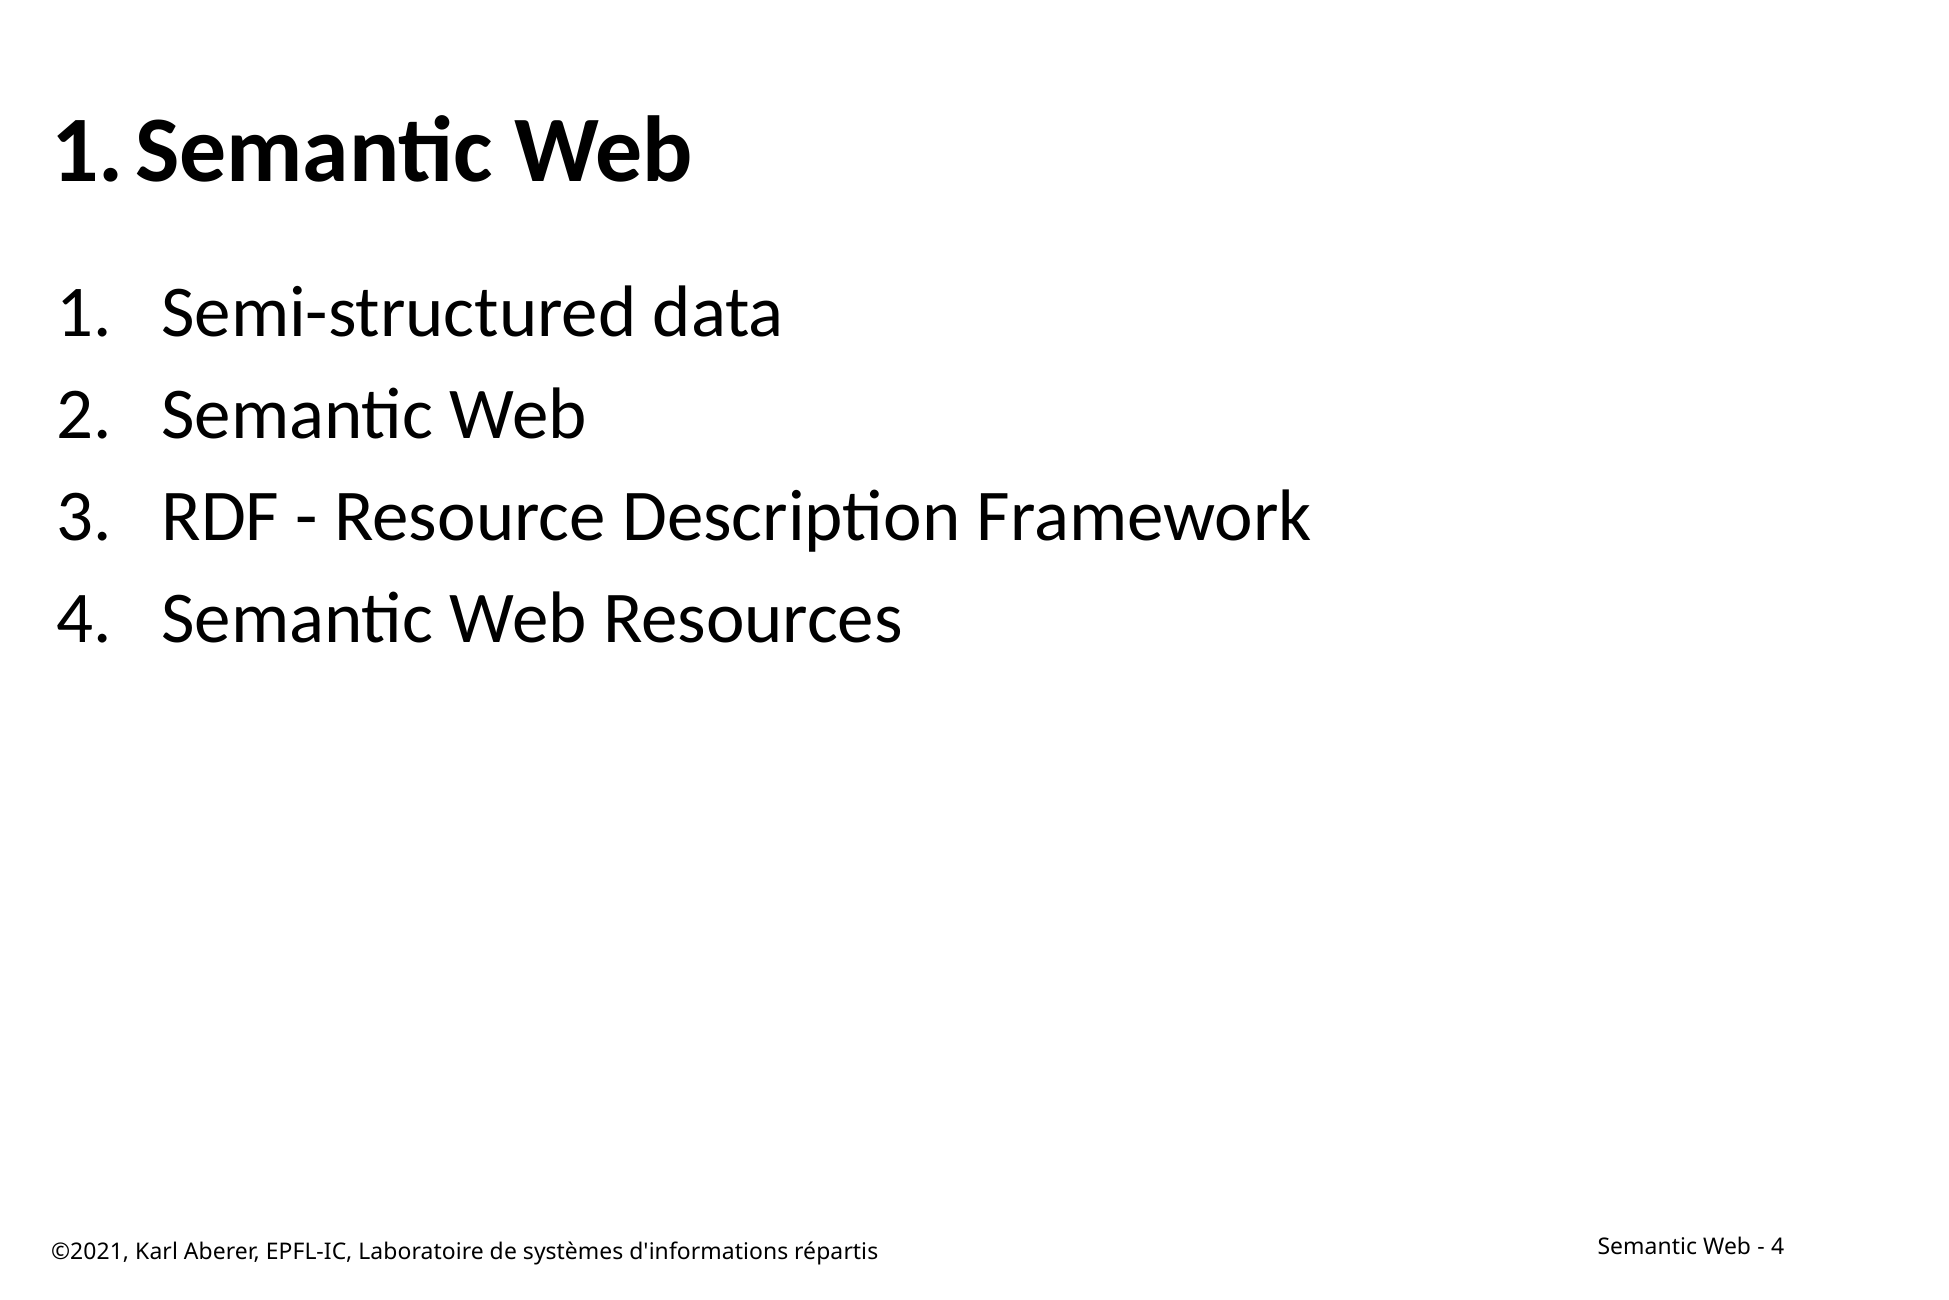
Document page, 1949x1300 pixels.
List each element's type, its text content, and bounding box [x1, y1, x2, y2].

footer ©2021, Karl Aberer, EPFL-IC, Laboratoire de systèmes d'informations répartis [32, 1227, 1284, 1271]
title Semantic Web [32, 57, 1803, 232]
list Semi-structured data Semantic Web RDF - Resource Description Framework Semantic Web Resources [37, 253, 1809, 1208]
